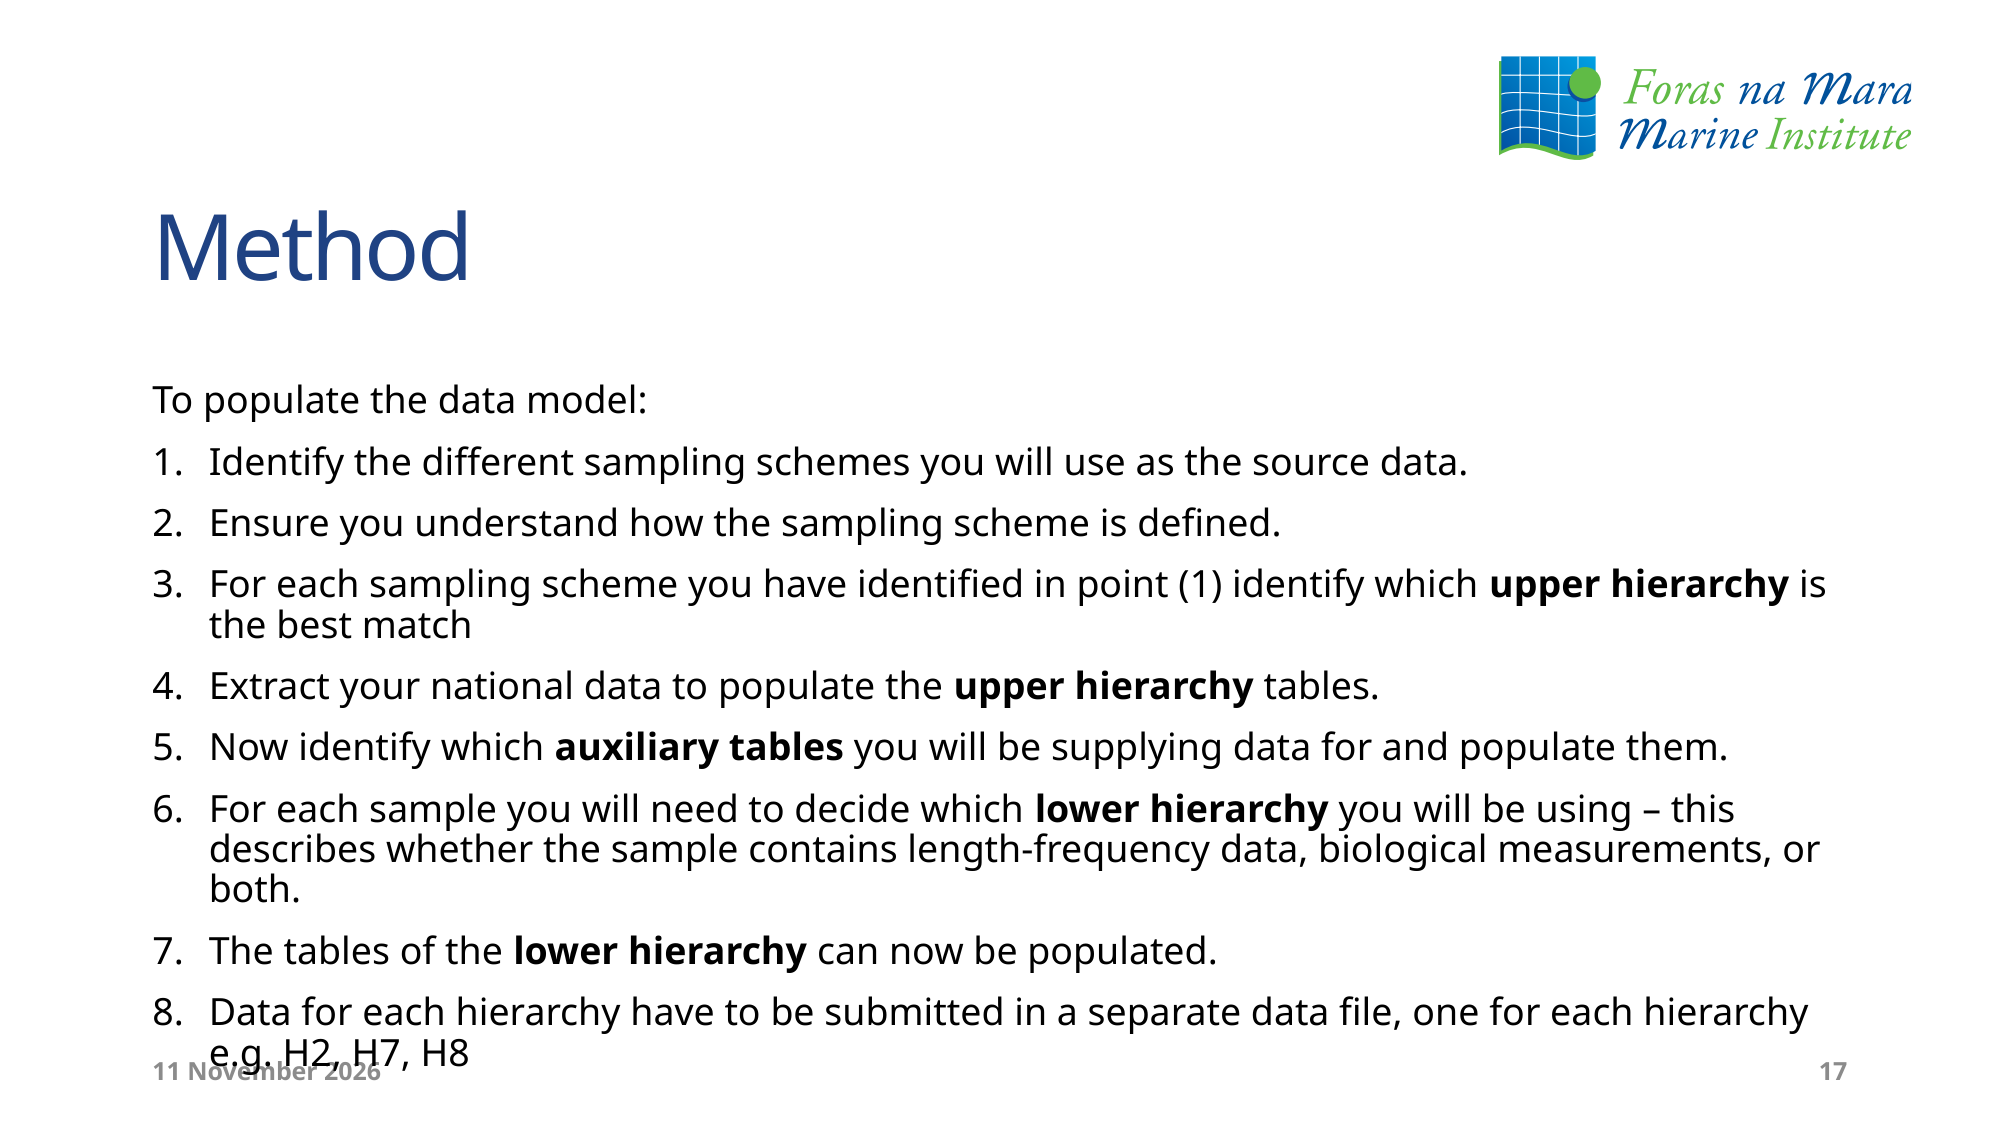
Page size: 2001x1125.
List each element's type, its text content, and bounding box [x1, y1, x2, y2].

title Method [137, 141, 1863, 360]
list To populate the data model: Identify the different sampling schemes you will use as the source data. Ensure you understand how the sampling scheme is defined. For each sampling scheme you have identified in point (1) identify which upper hierarchy is the best match Extract your national data to populate the upper hierarchy tables. Now identify which auxiliary tables you will be supplying data for and populate them. For each sample you will need to decide which lower hierarchy you will be using – this describes whether the sample contains length-frequency data, biological measurements, or both. The tables of the lower hierarchy can now be populated. Data for each hierarchy have to be submitted in a separate data file, one for each hierarchy e.g. H2, H7, H8 [137, 373, 1863, 1072]
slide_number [137, 1072, 588, 1103]
slide_number 17 [1412, 1072, 1863, 1103]
